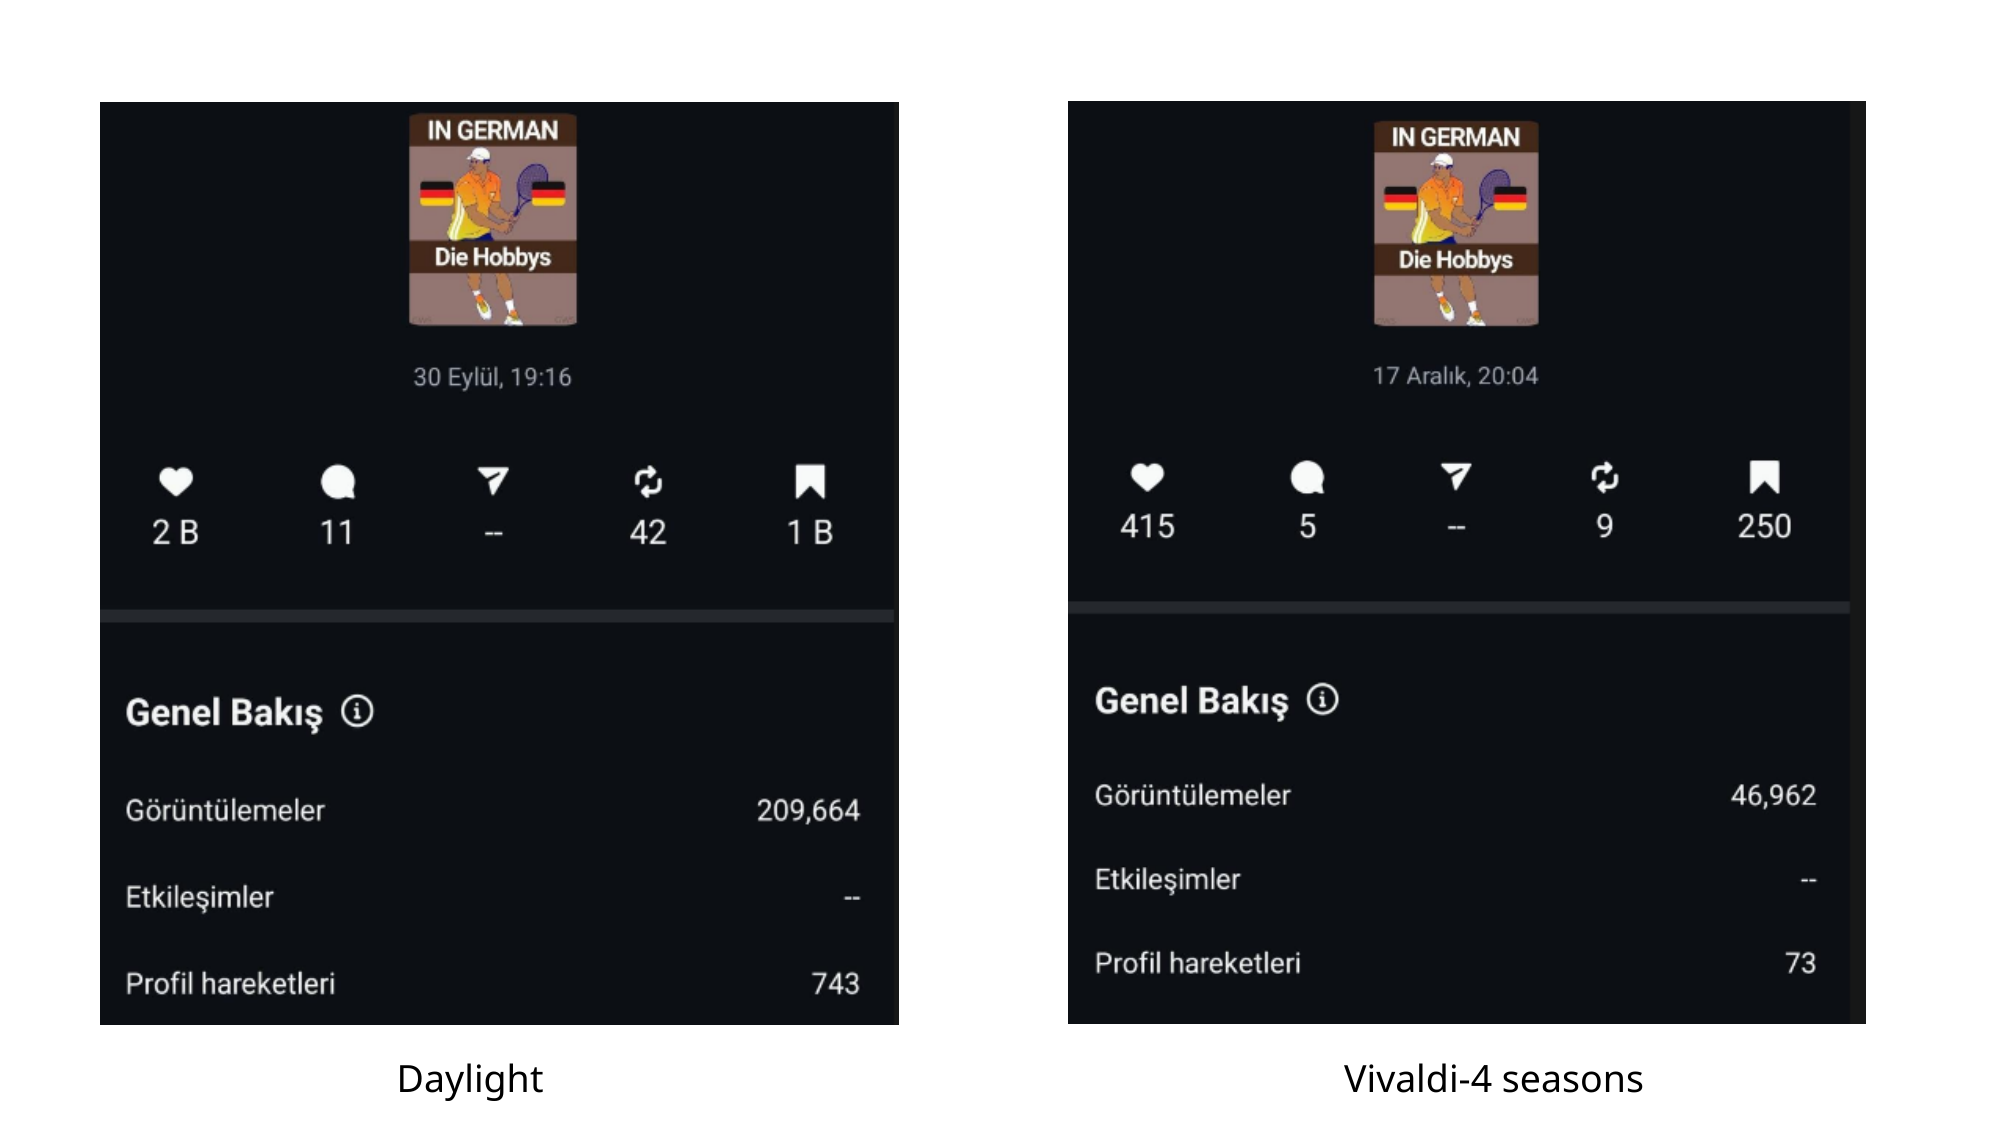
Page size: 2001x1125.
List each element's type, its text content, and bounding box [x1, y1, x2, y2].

text_box Vivaldi-4 seasons [1329, 1047, 1780, 1108]
text_box Daylight [381, 1047, 832, 1108]
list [99, 102, 899, 1025]
picture [1068, 101, 1866, 1024]
